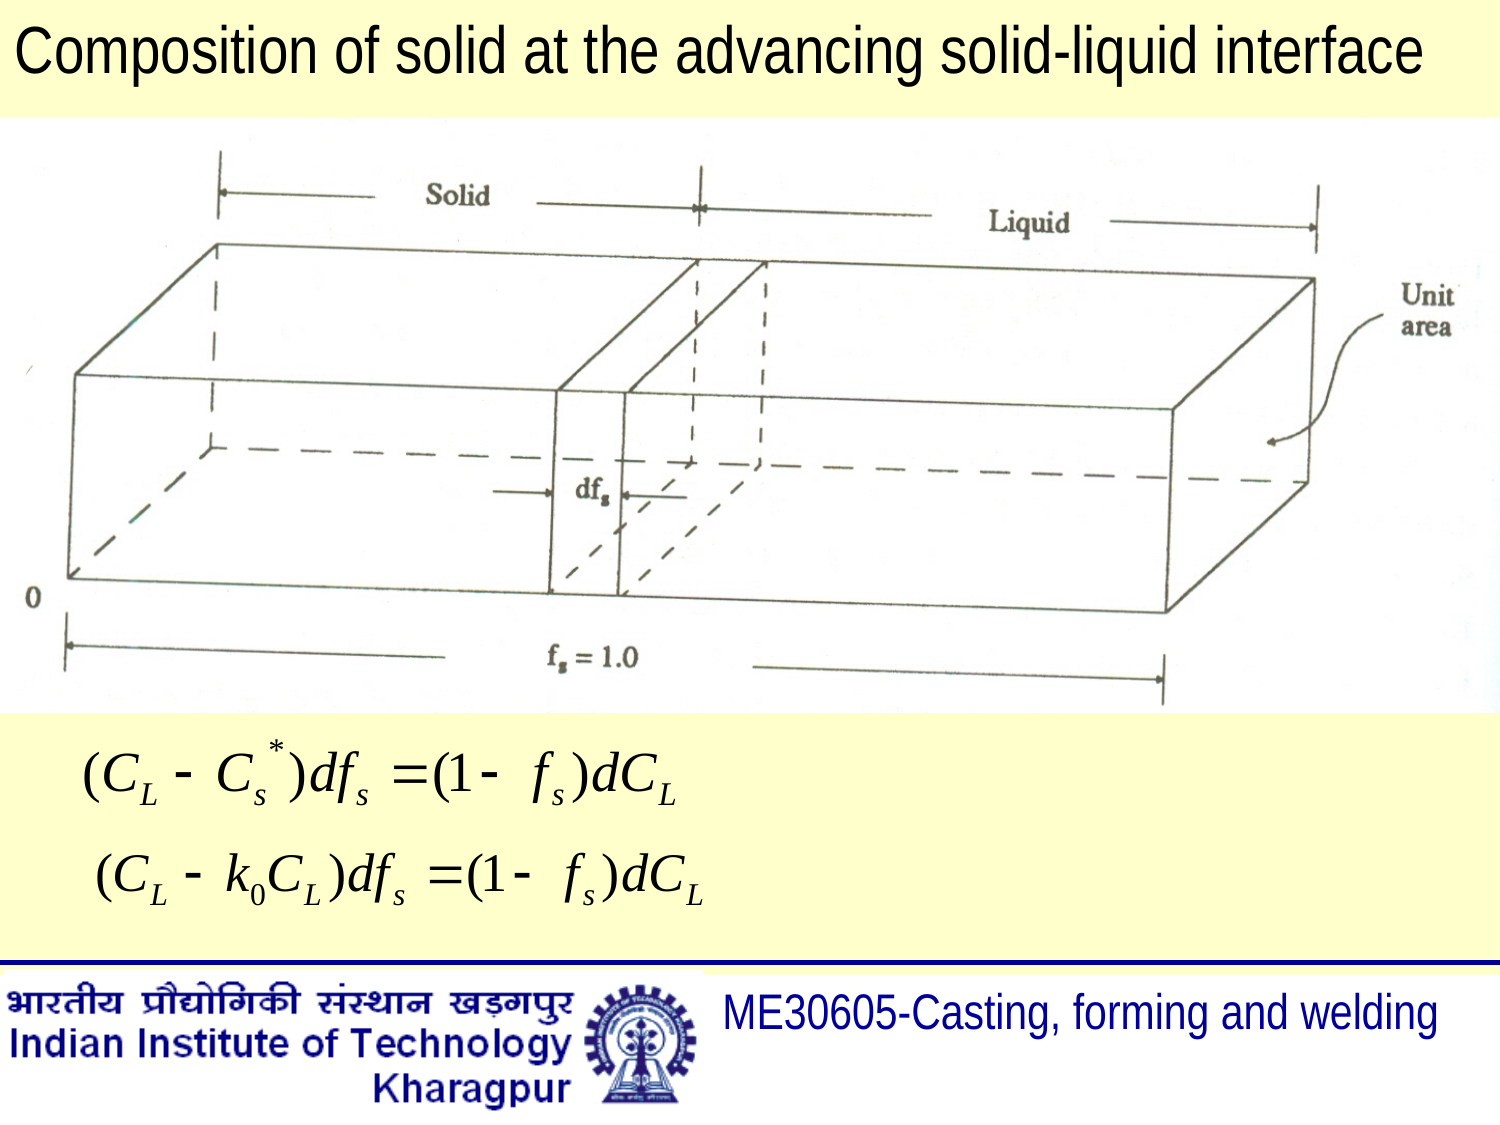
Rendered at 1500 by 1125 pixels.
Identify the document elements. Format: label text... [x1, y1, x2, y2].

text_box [87, 837, 713, 920]
picture [4, 969, 703, 1125]
picture [0, 116, 1500, 713]
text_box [74, 724, 688, 820]
text_box Composition of solid at the advancing solid-liquid interface [0, 0, 1463, 95]
